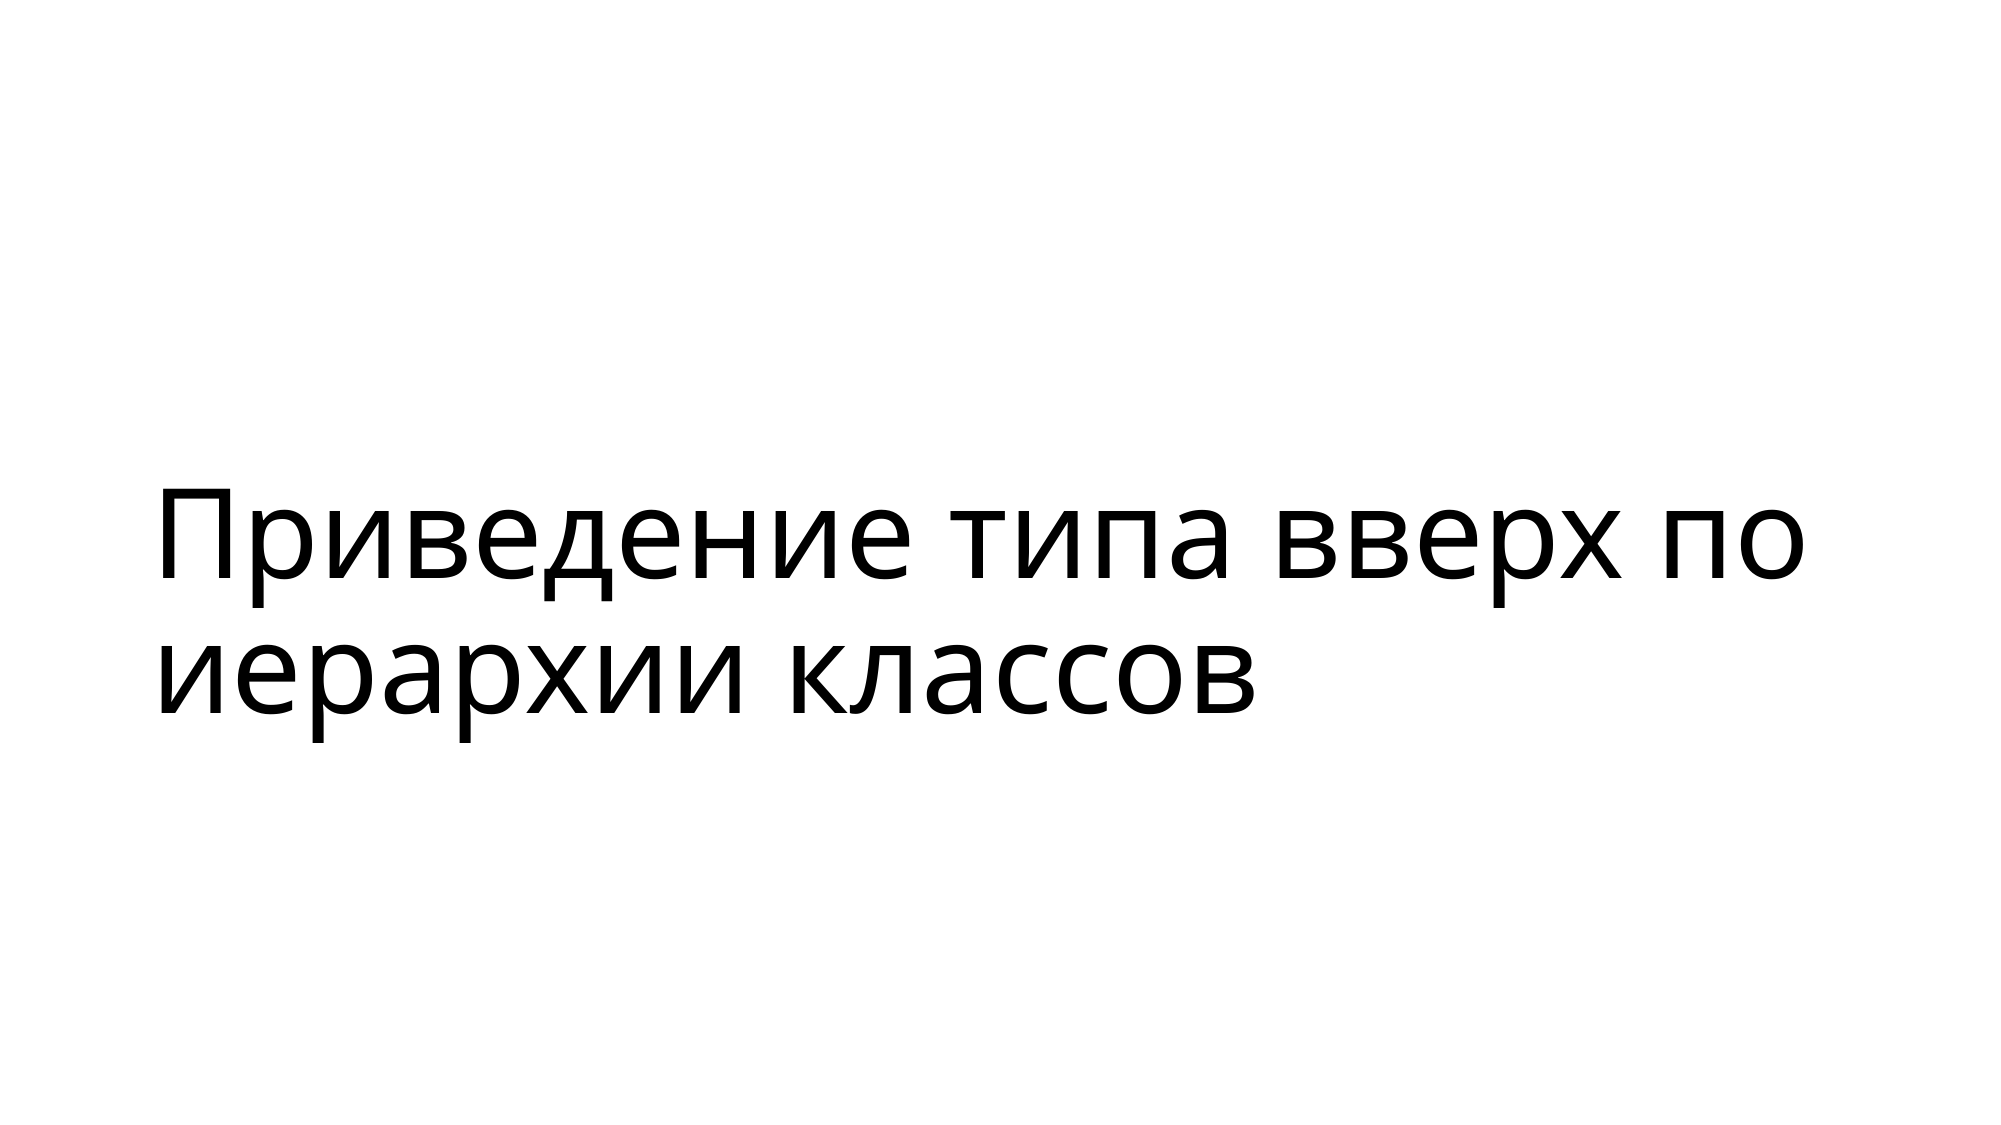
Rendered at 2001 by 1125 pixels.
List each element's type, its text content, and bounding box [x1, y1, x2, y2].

title Приведение типа вверх по иерархии классов [136, 280, 1862, 749]
